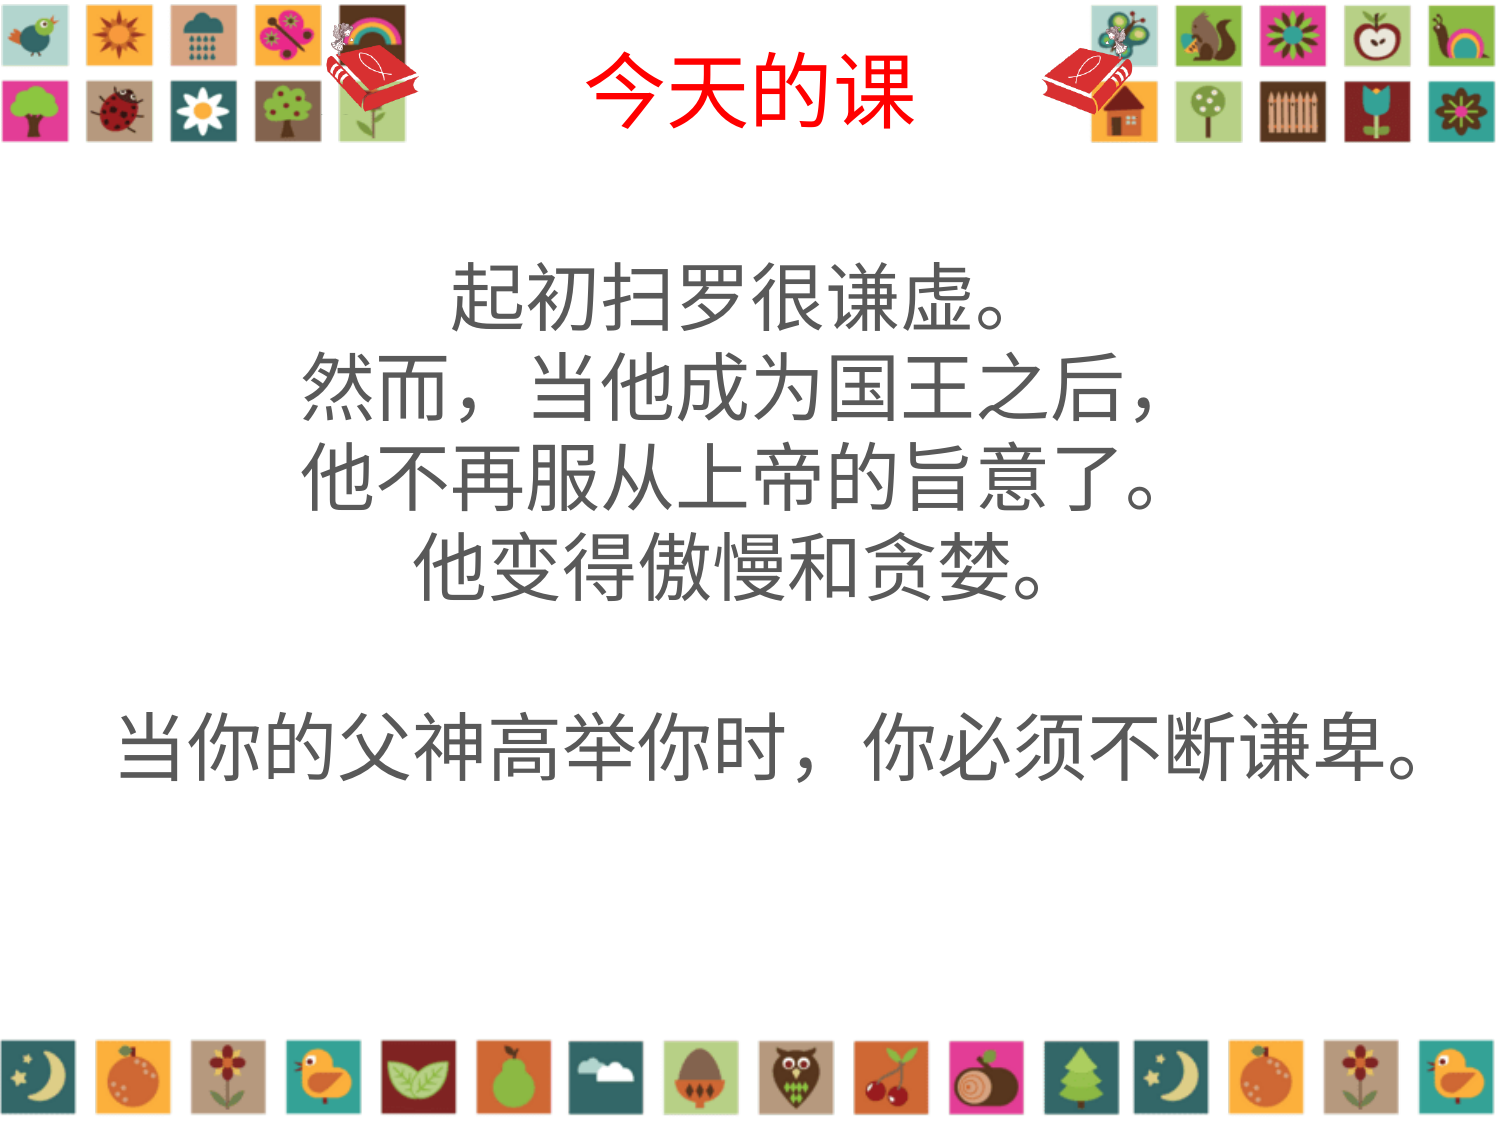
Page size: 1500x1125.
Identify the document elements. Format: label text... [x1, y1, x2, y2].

picture [0, 3, 451, 150]
text_box 起初扫罗很谦虚。 然而，当他成为国王之后， 他不再服从上帝的旨意了。 他变得傲慢和贪婪。 当你的父神高举你时，你必须不断谦卑。 [76, 243, 1424, 889]
picture [1010, 3, 1500, 150]
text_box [0, 1028, 1500, 1118]
text_box 今天的课 [425, 32, 1078, 147]
